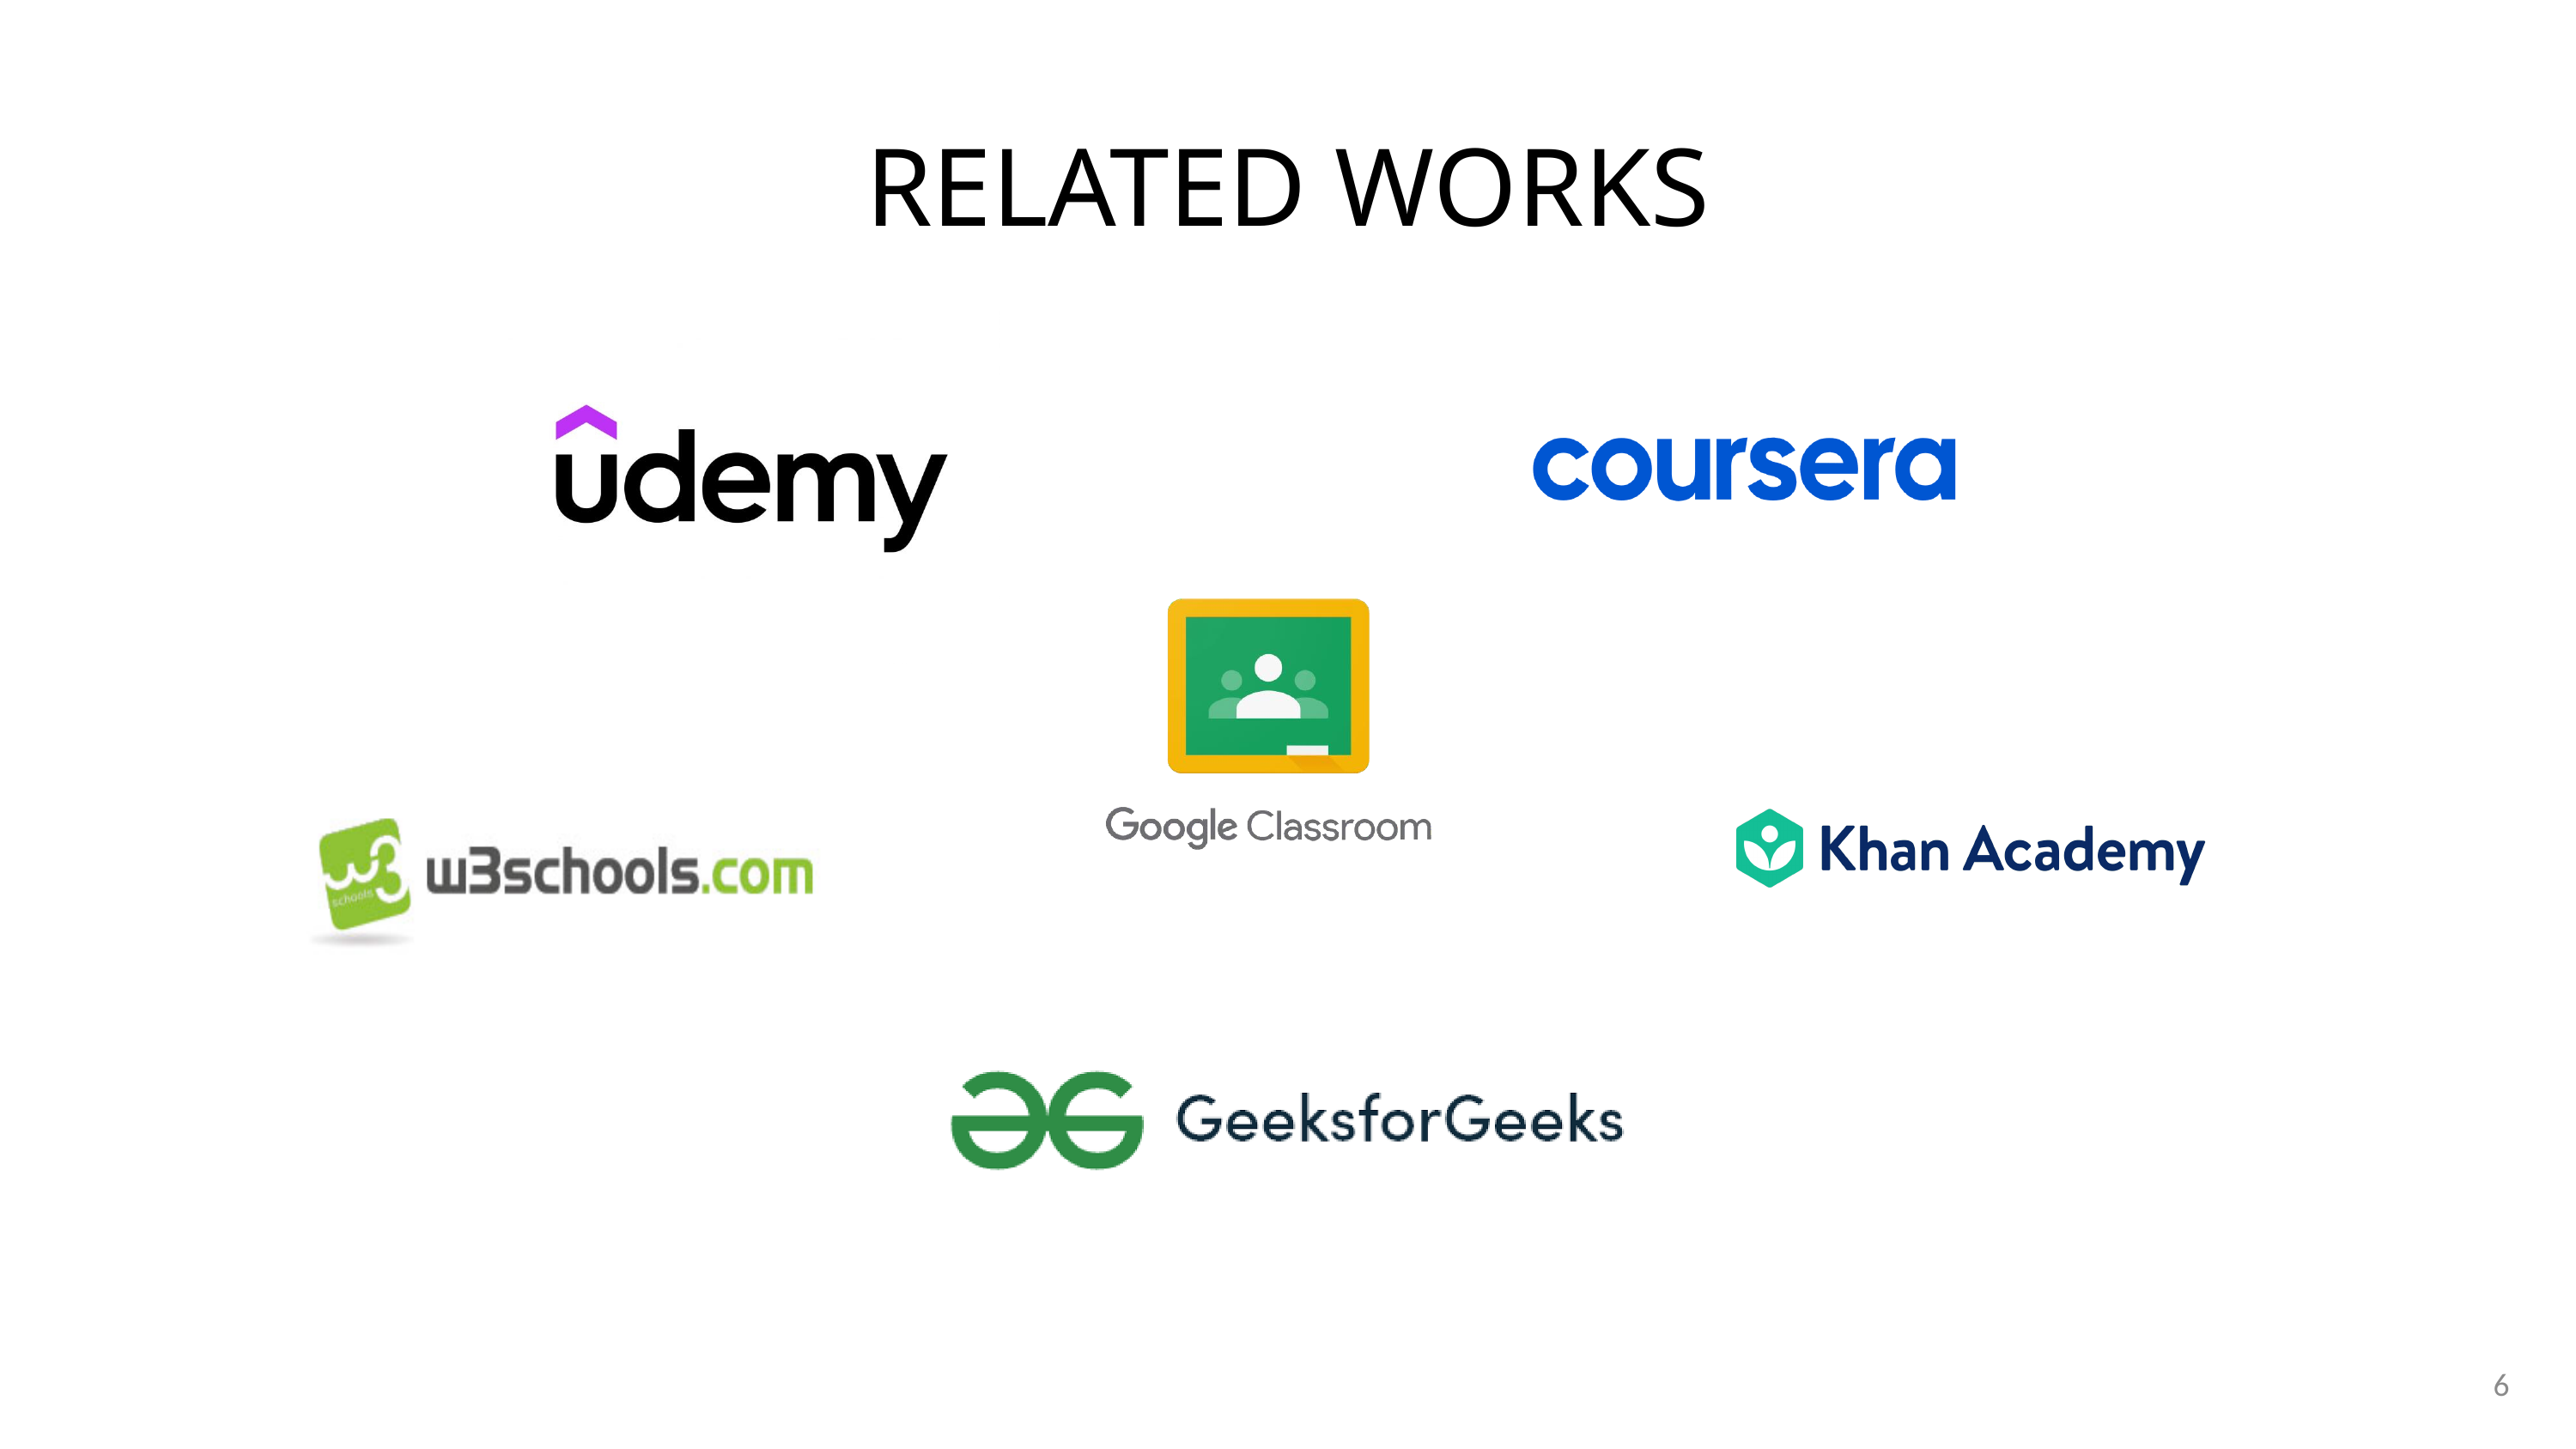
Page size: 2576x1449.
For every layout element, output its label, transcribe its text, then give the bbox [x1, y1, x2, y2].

text_box RELATED WORKS [797, 135, 1779, 248]
picture [1523, 338, 1965, 600]
picture [1666, 638, 2276, 1058]
picture [276, 292, 999, 1159]
picture [1105, 598, 1431, 850]
slide_number 6 [2221, 1357, 2523, 1410]
picture [944, 925, 1632, 1314]
